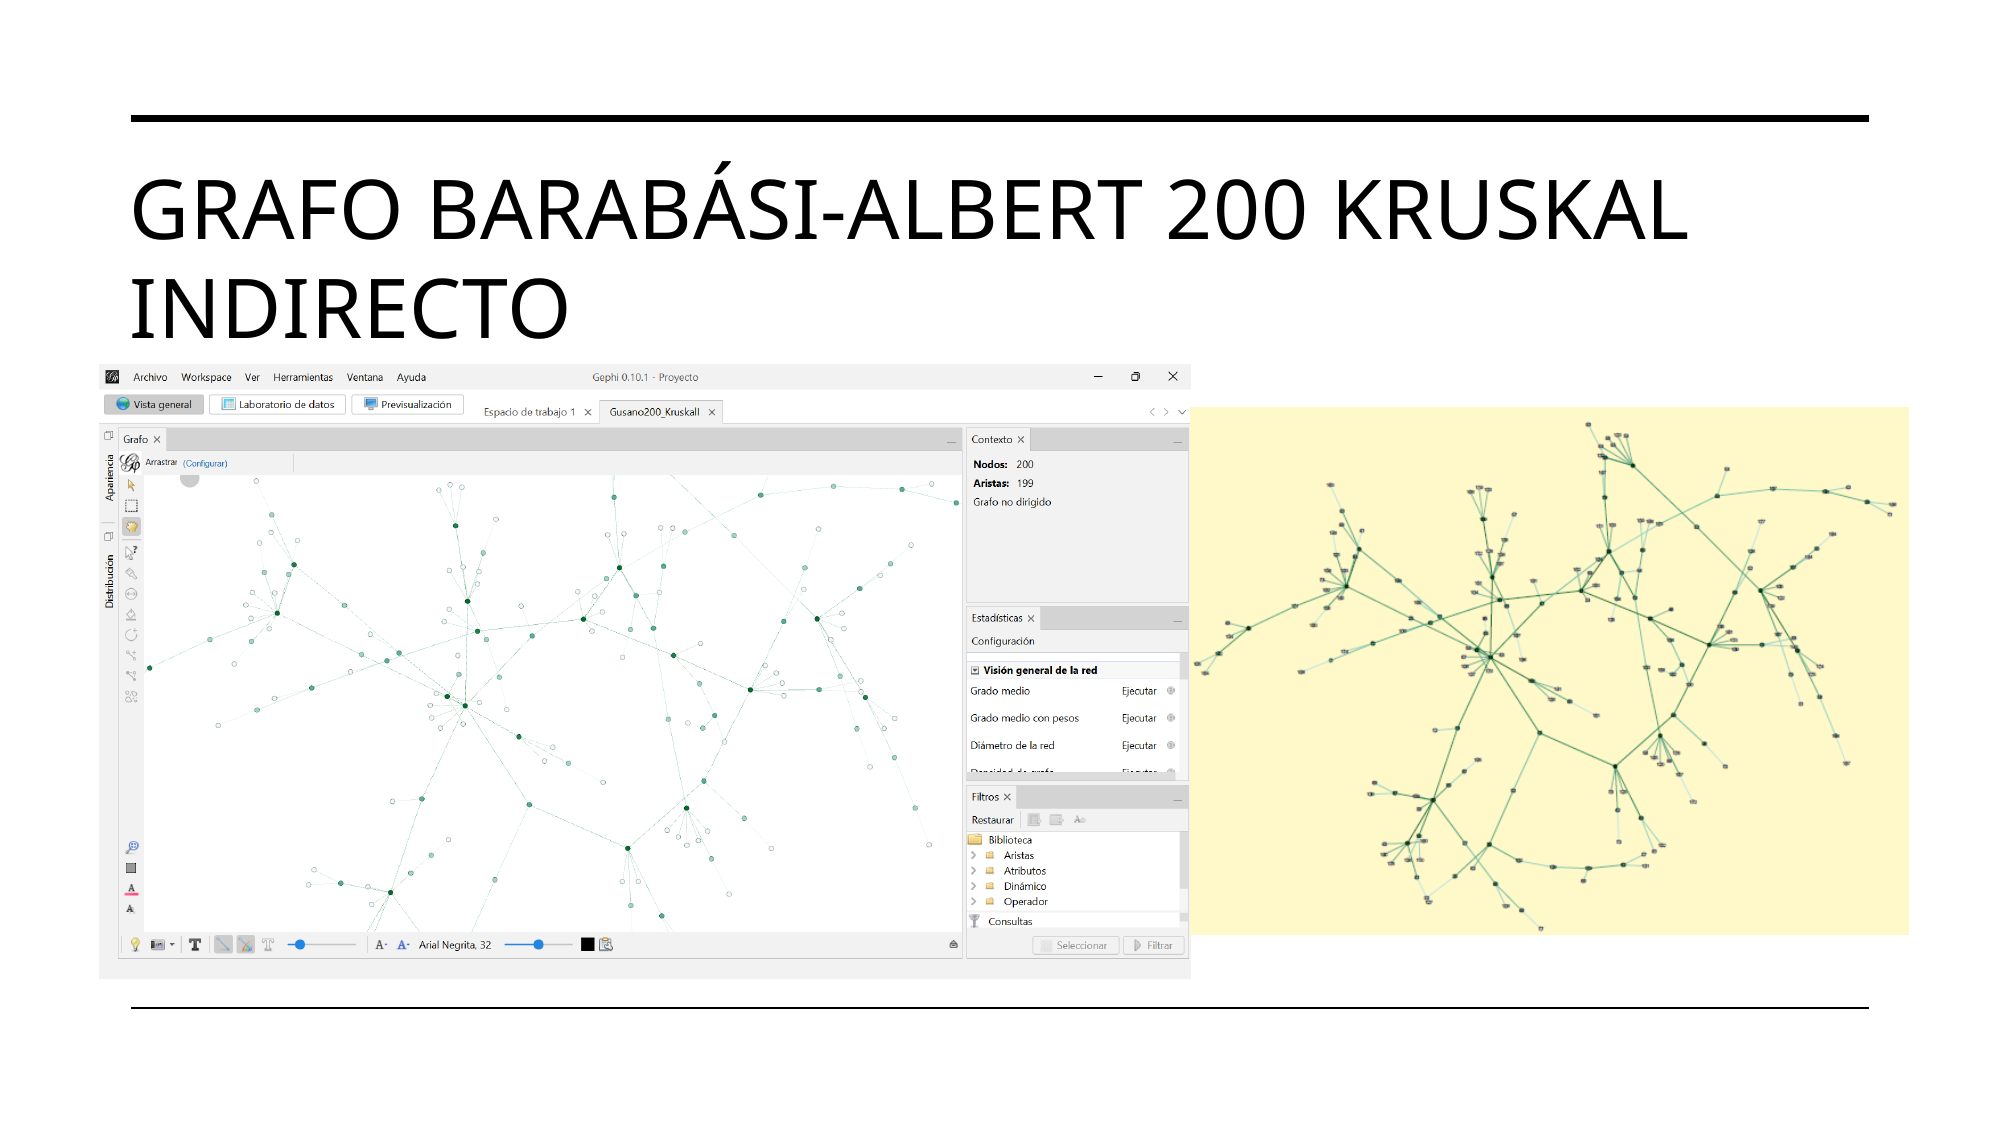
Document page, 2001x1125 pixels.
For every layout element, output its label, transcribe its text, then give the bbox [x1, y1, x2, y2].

picture [1190, 407, 1909, 935]
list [99, 364, 1191, 979]
title Grafo Barabási-Albert 200 Kruskal inDirecto [114, 149, 1869, 365]
